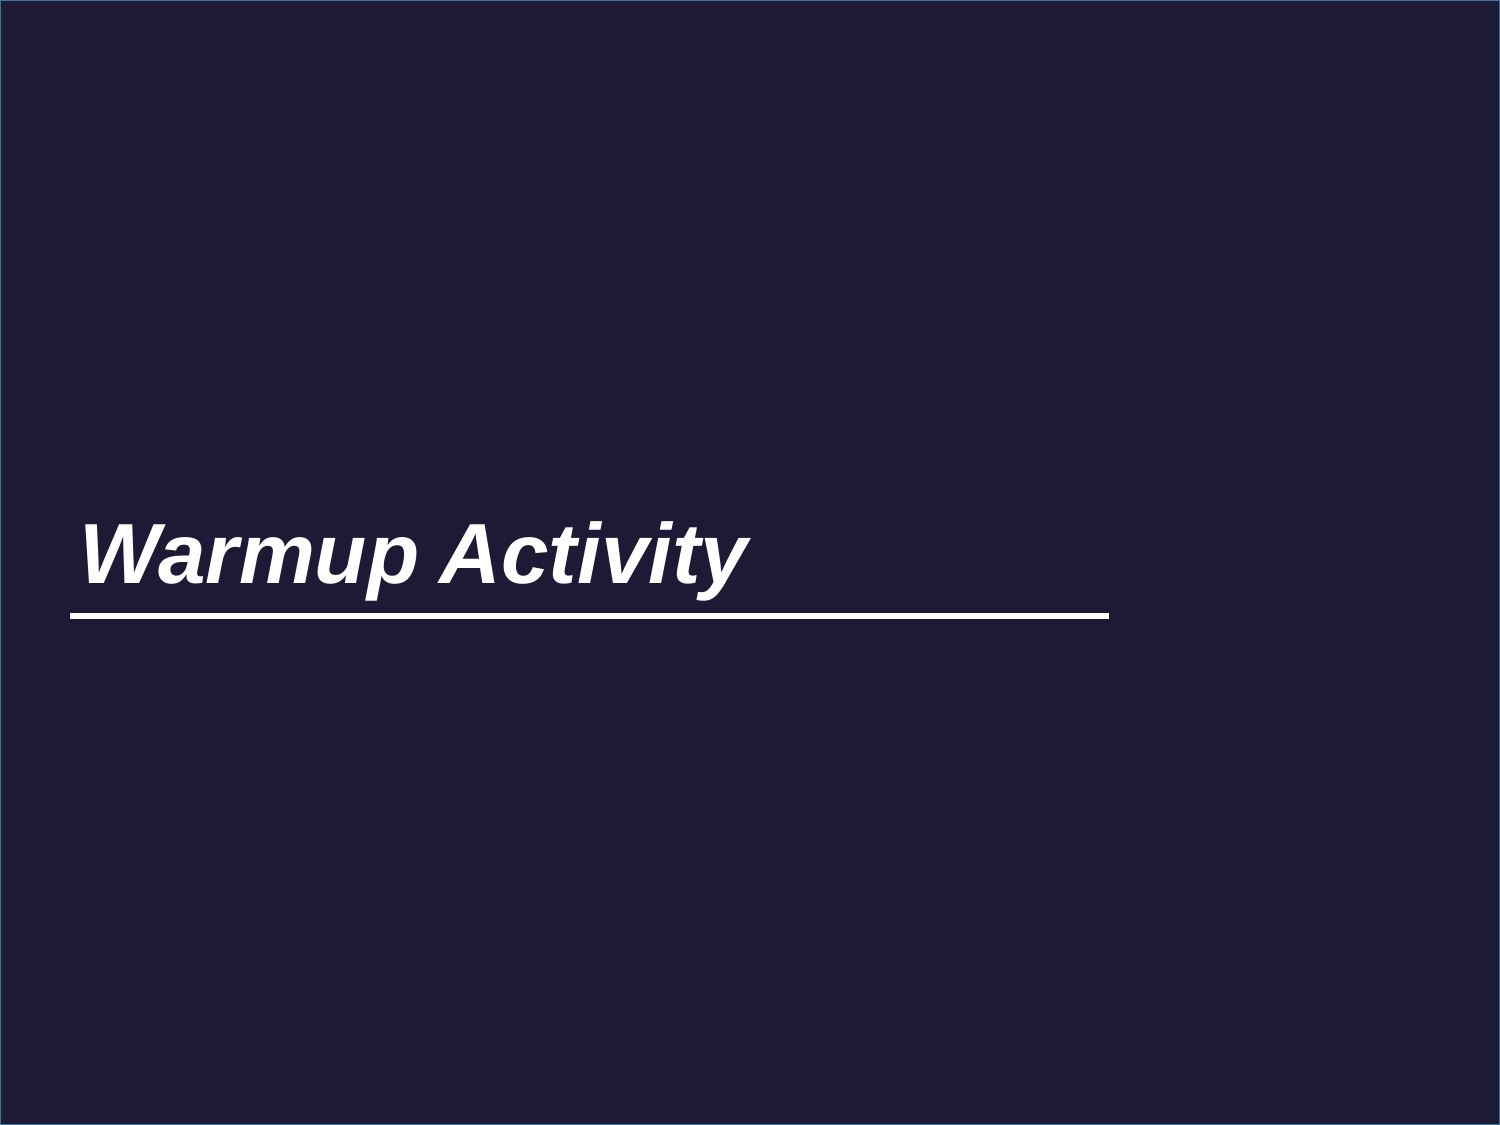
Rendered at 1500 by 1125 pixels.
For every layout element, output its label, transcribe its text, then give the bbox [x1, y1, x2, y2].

title Warmup Activity [64, 484, 1415, 628]
